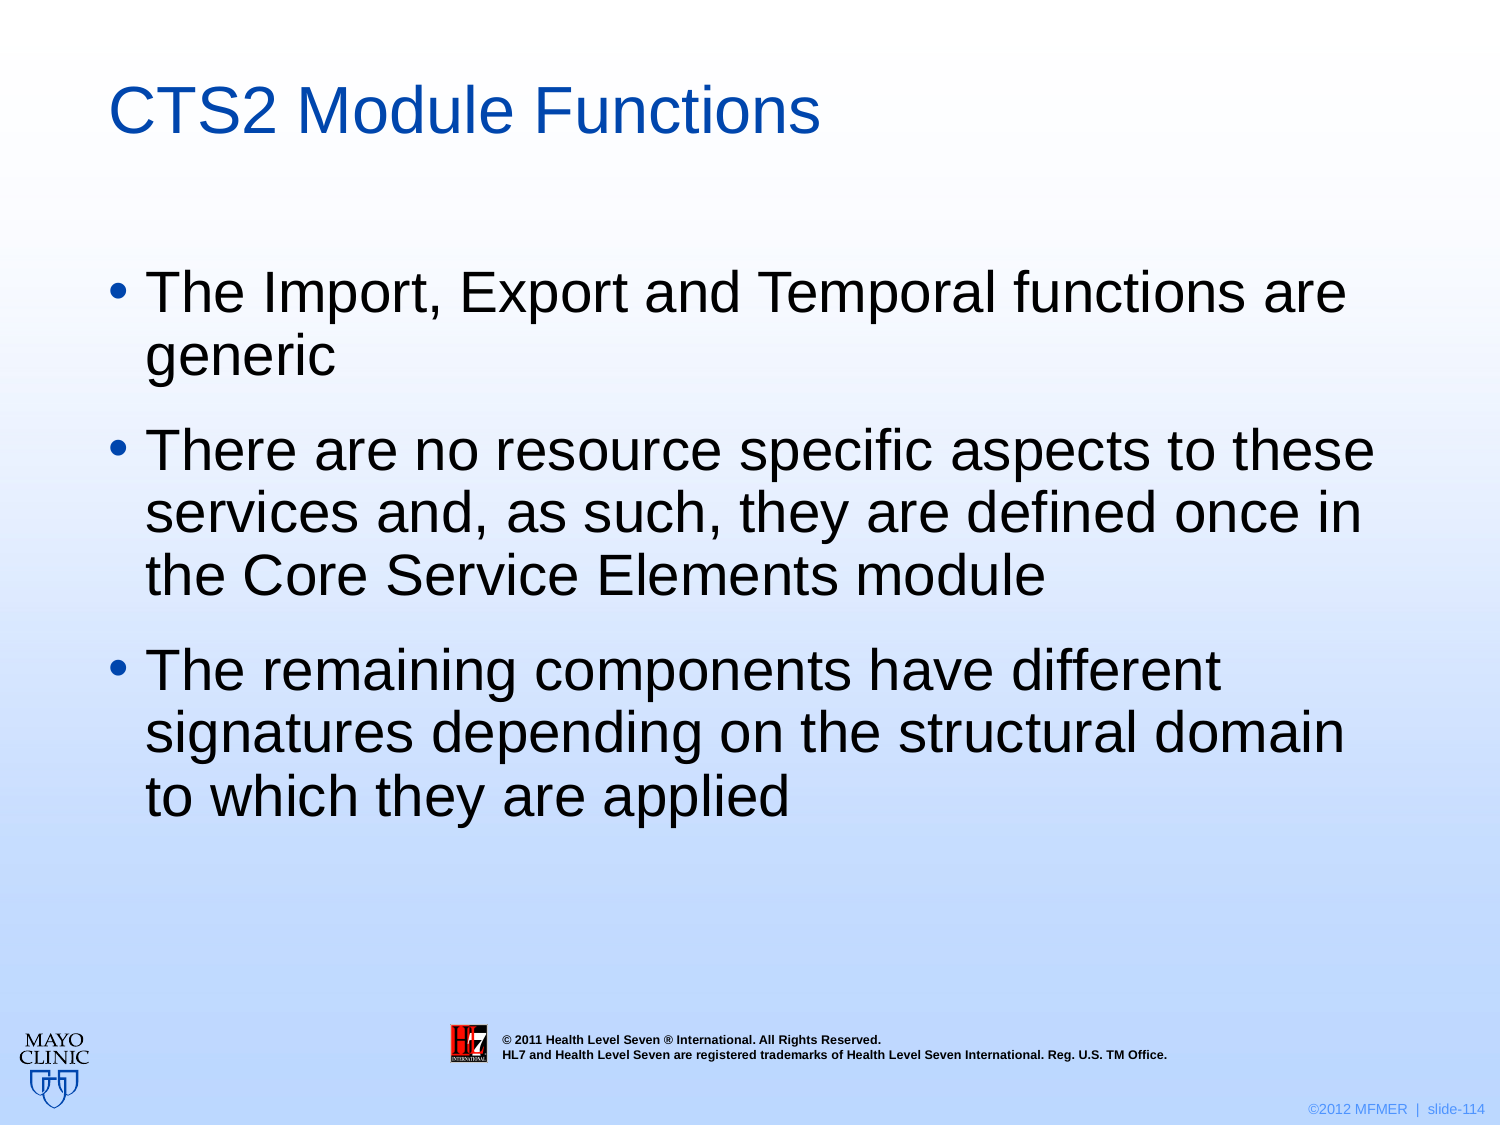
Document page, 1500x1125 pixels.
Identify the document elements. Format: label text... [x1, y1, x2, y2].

picture [0, 0, 1500, 1125]
list The Import, Export and Temporal functions are generic There are no resource specific aspects to these services and, as such, they are defined once in the Core Service Elements module The remaining components have different signatures depending on the structural domain to which they are applied [108, 224, 1392, 1013]
title CTS2 Module Functions [108, 0, 1392, 224]
